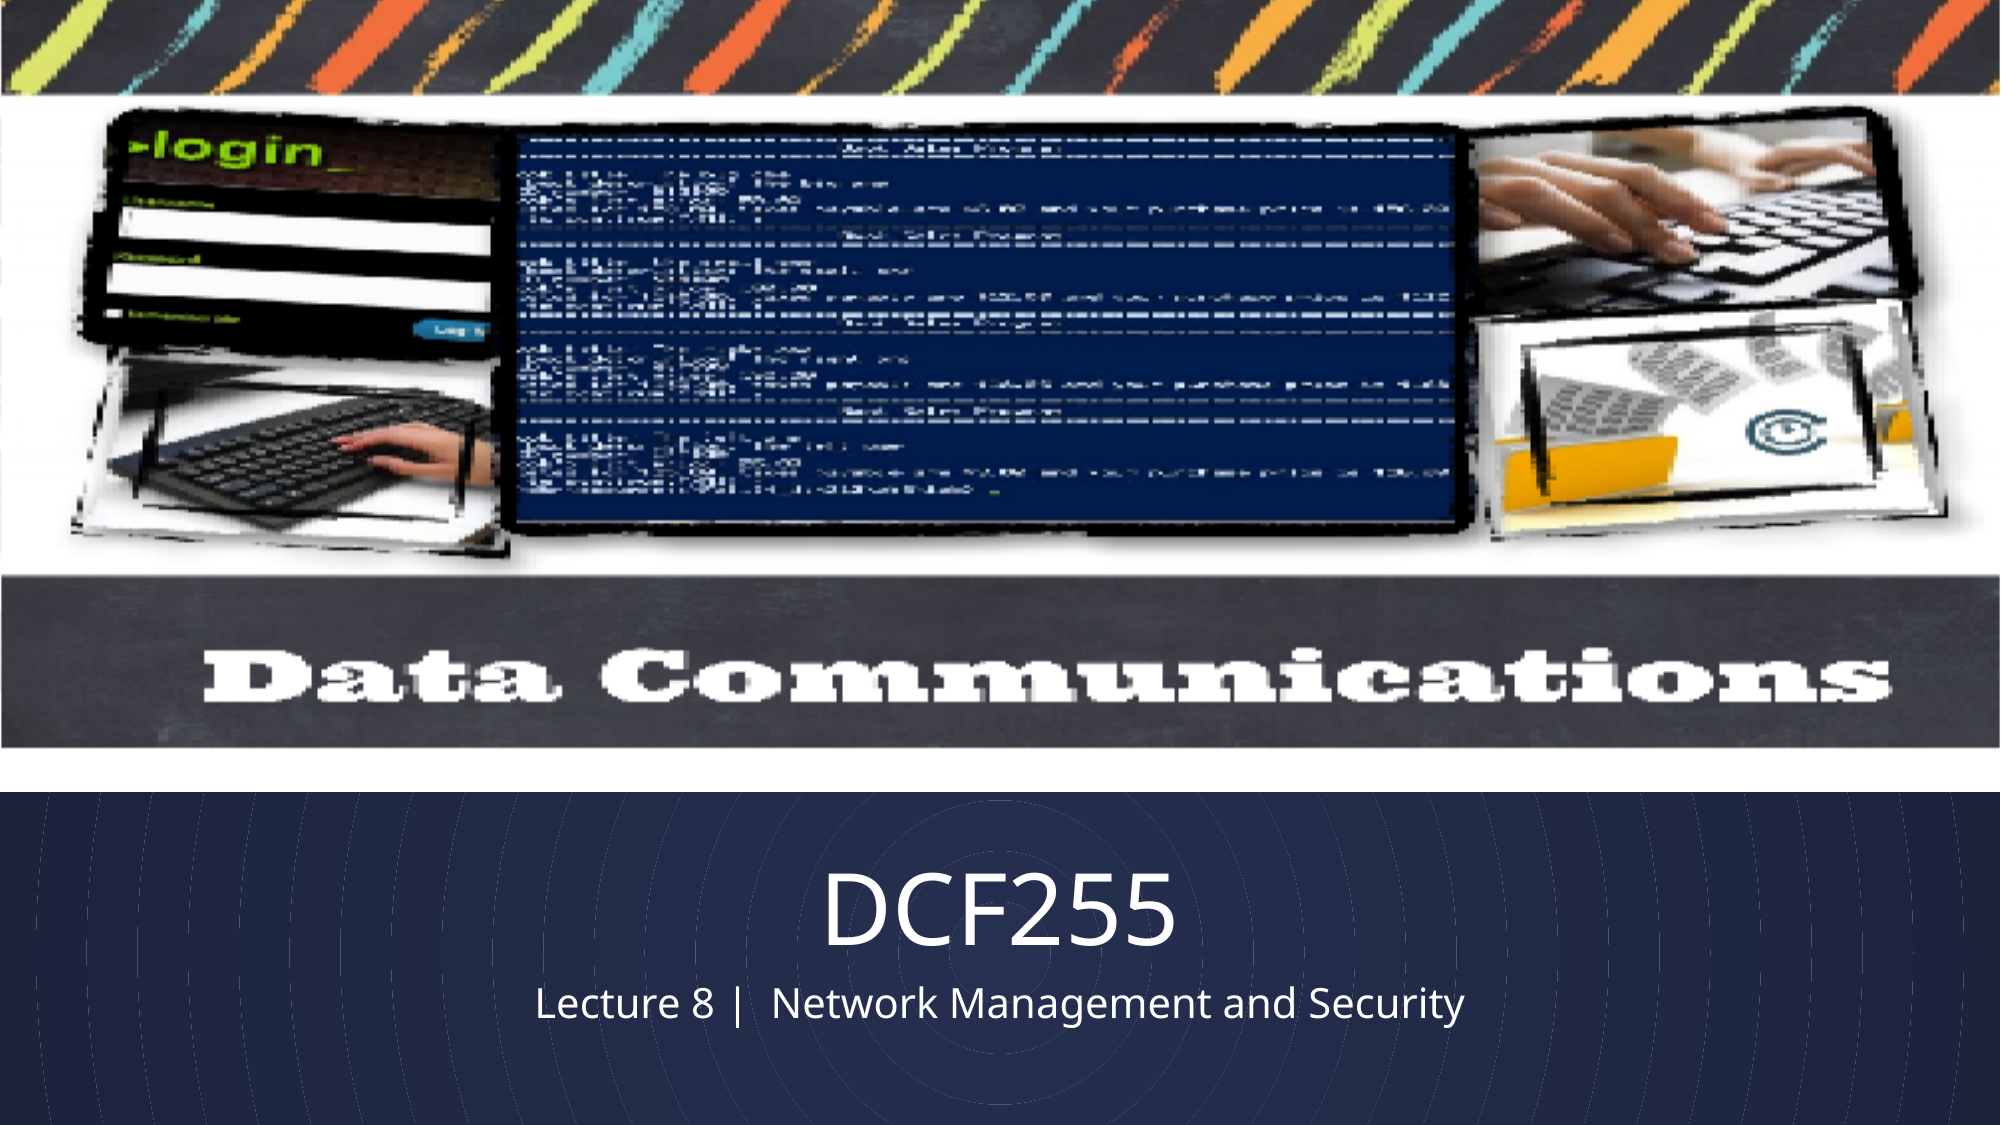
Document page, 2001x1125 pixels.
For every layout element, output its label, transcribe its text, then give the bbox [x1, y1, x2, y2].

picture [0, 0, 2001, 792]
subtitle Lecture 8 | Network Management and Security [249, 975, 1750, 1100]
title DCF255 [249, 787, 1750, 975]
